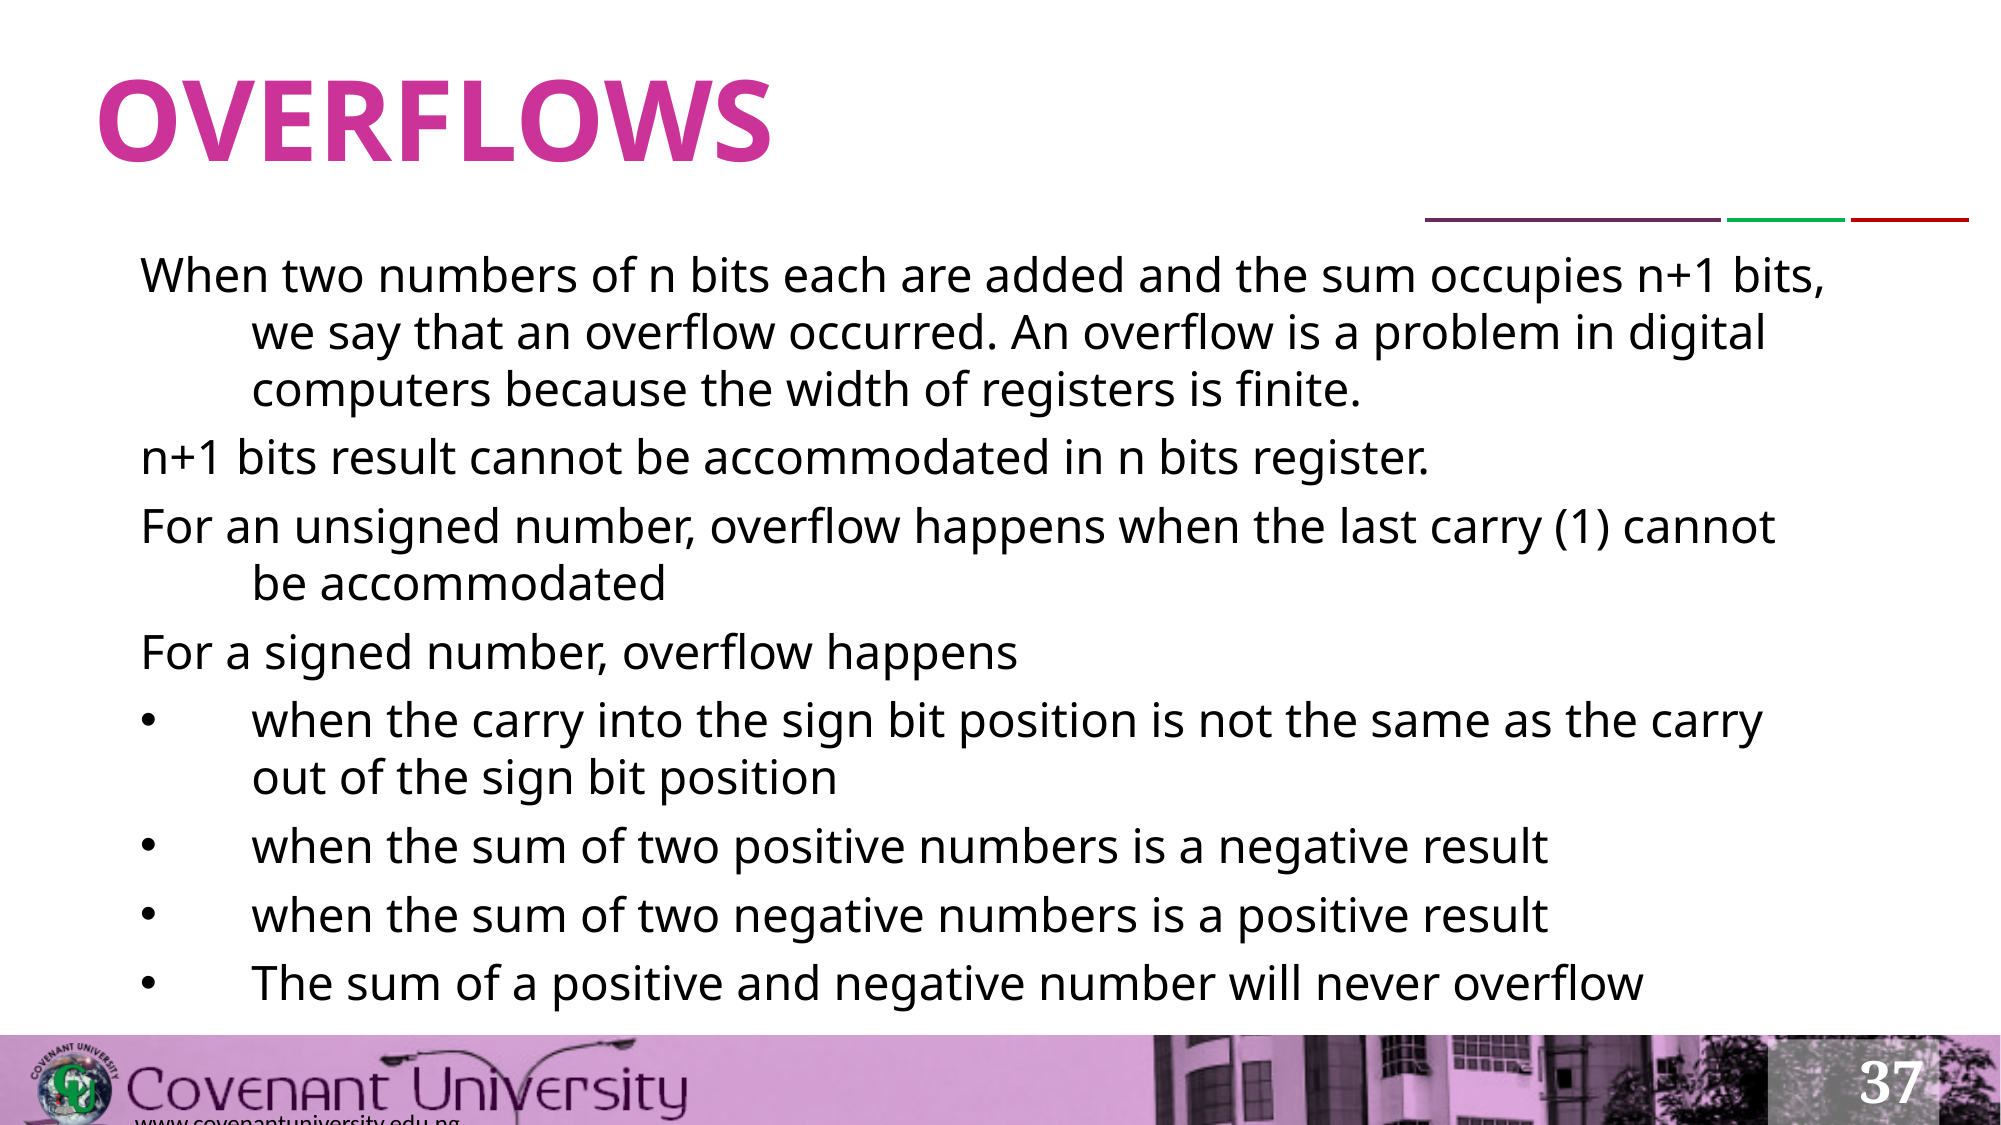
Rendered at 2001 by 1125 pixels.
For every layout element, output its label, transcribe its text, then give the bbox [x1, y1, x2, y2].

title OVERFLOWS [74, 20, 2001, 213]
list When two numbers of n bits each are added and the sum occupies n+1 bits, we say that an overflow occurred. An overflow is a problem in digital computers because the width of registers is finite. n+1 bits result cannot be accommodated in n bits register. For an unsigned number, overflow happens when the last carry (1) cannot be accommodated For a signed number, overflow happens when the carry into the sign bit position is not the same as the carry out of the sign bit position when the sum of two positive numbers is a negative result when the sum of two negative numbers is a positive result The sum of a positive and negative number will never overflow [125, 237, 1851, 1025]
picture [23, 1036, 1072, 1125]
